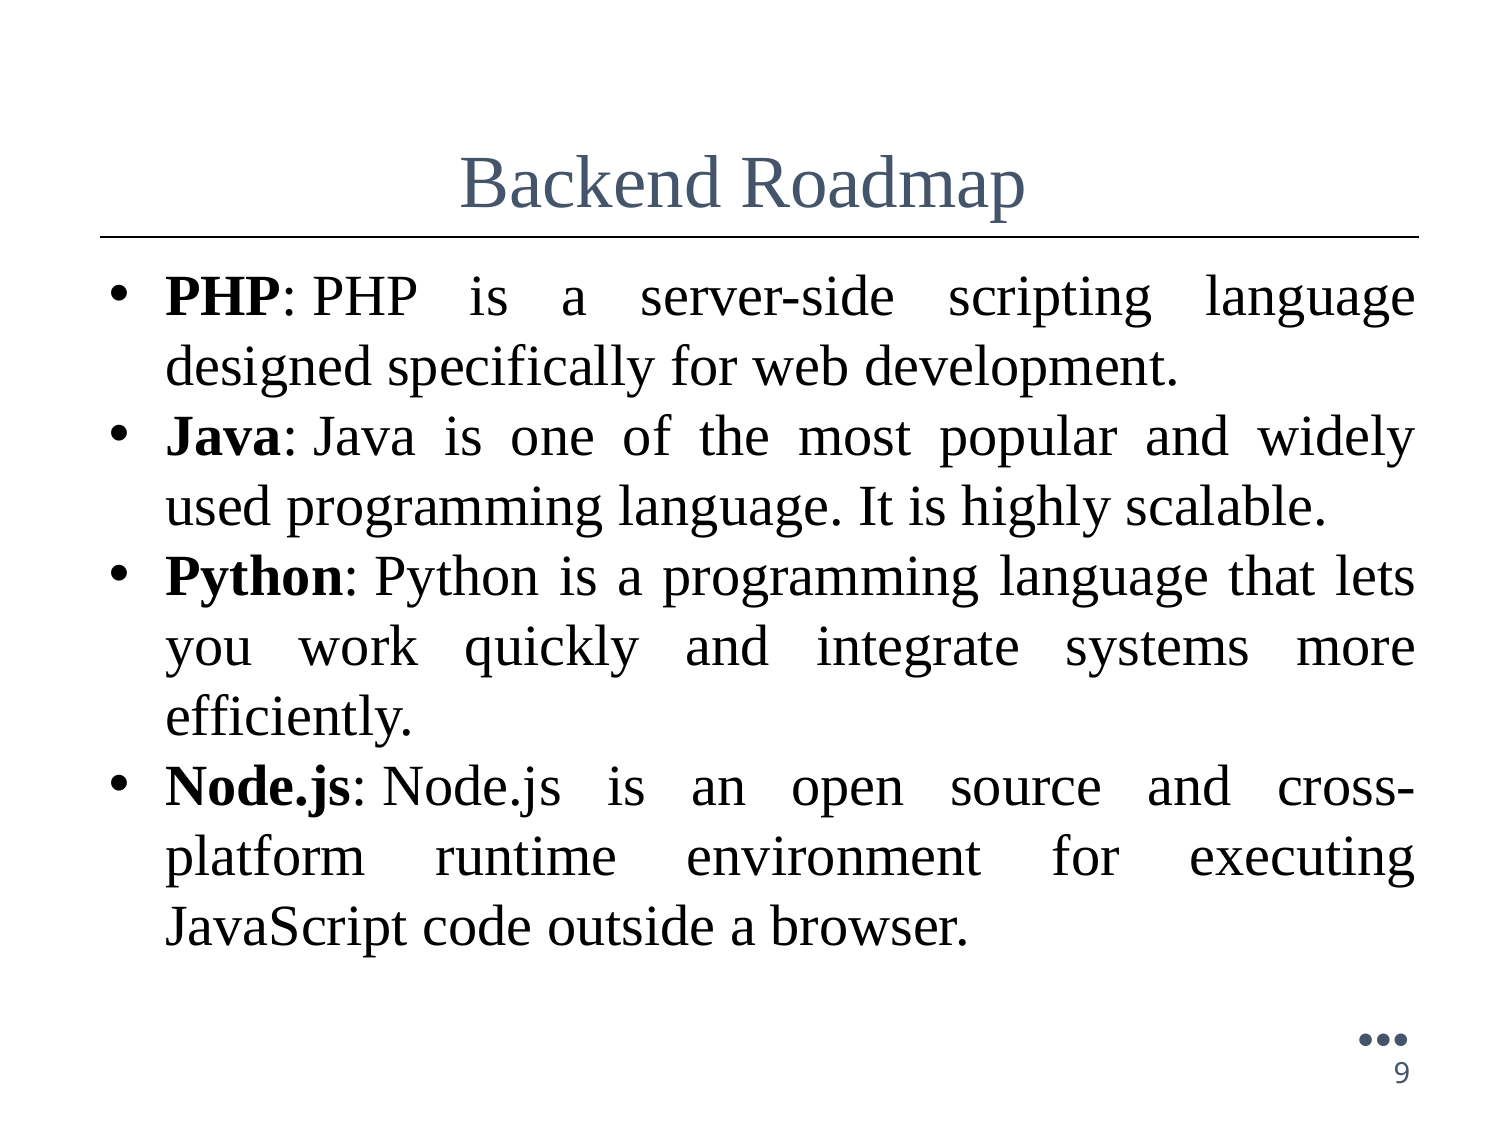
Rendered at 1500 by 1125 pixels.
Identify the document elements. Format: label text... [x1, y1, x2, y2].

text_box ●●● 9 [1074, 1012, 1425, 1073]
text_box Backend Roadmap [24, 124, 1463, 230]
text_box PHP: PHP is a server-side scripting language designed specifically for web development. Java: Java is one of the most popular and widely used programming language. It is highly scalable. Python: Python is a programming language that lets you work quickly and integrate systems more efficiently. Node.js: Node.js is an open source and cross-platform runtime environment for executing JavaScript code outside a browser. [94, 249, 1432, 965]
